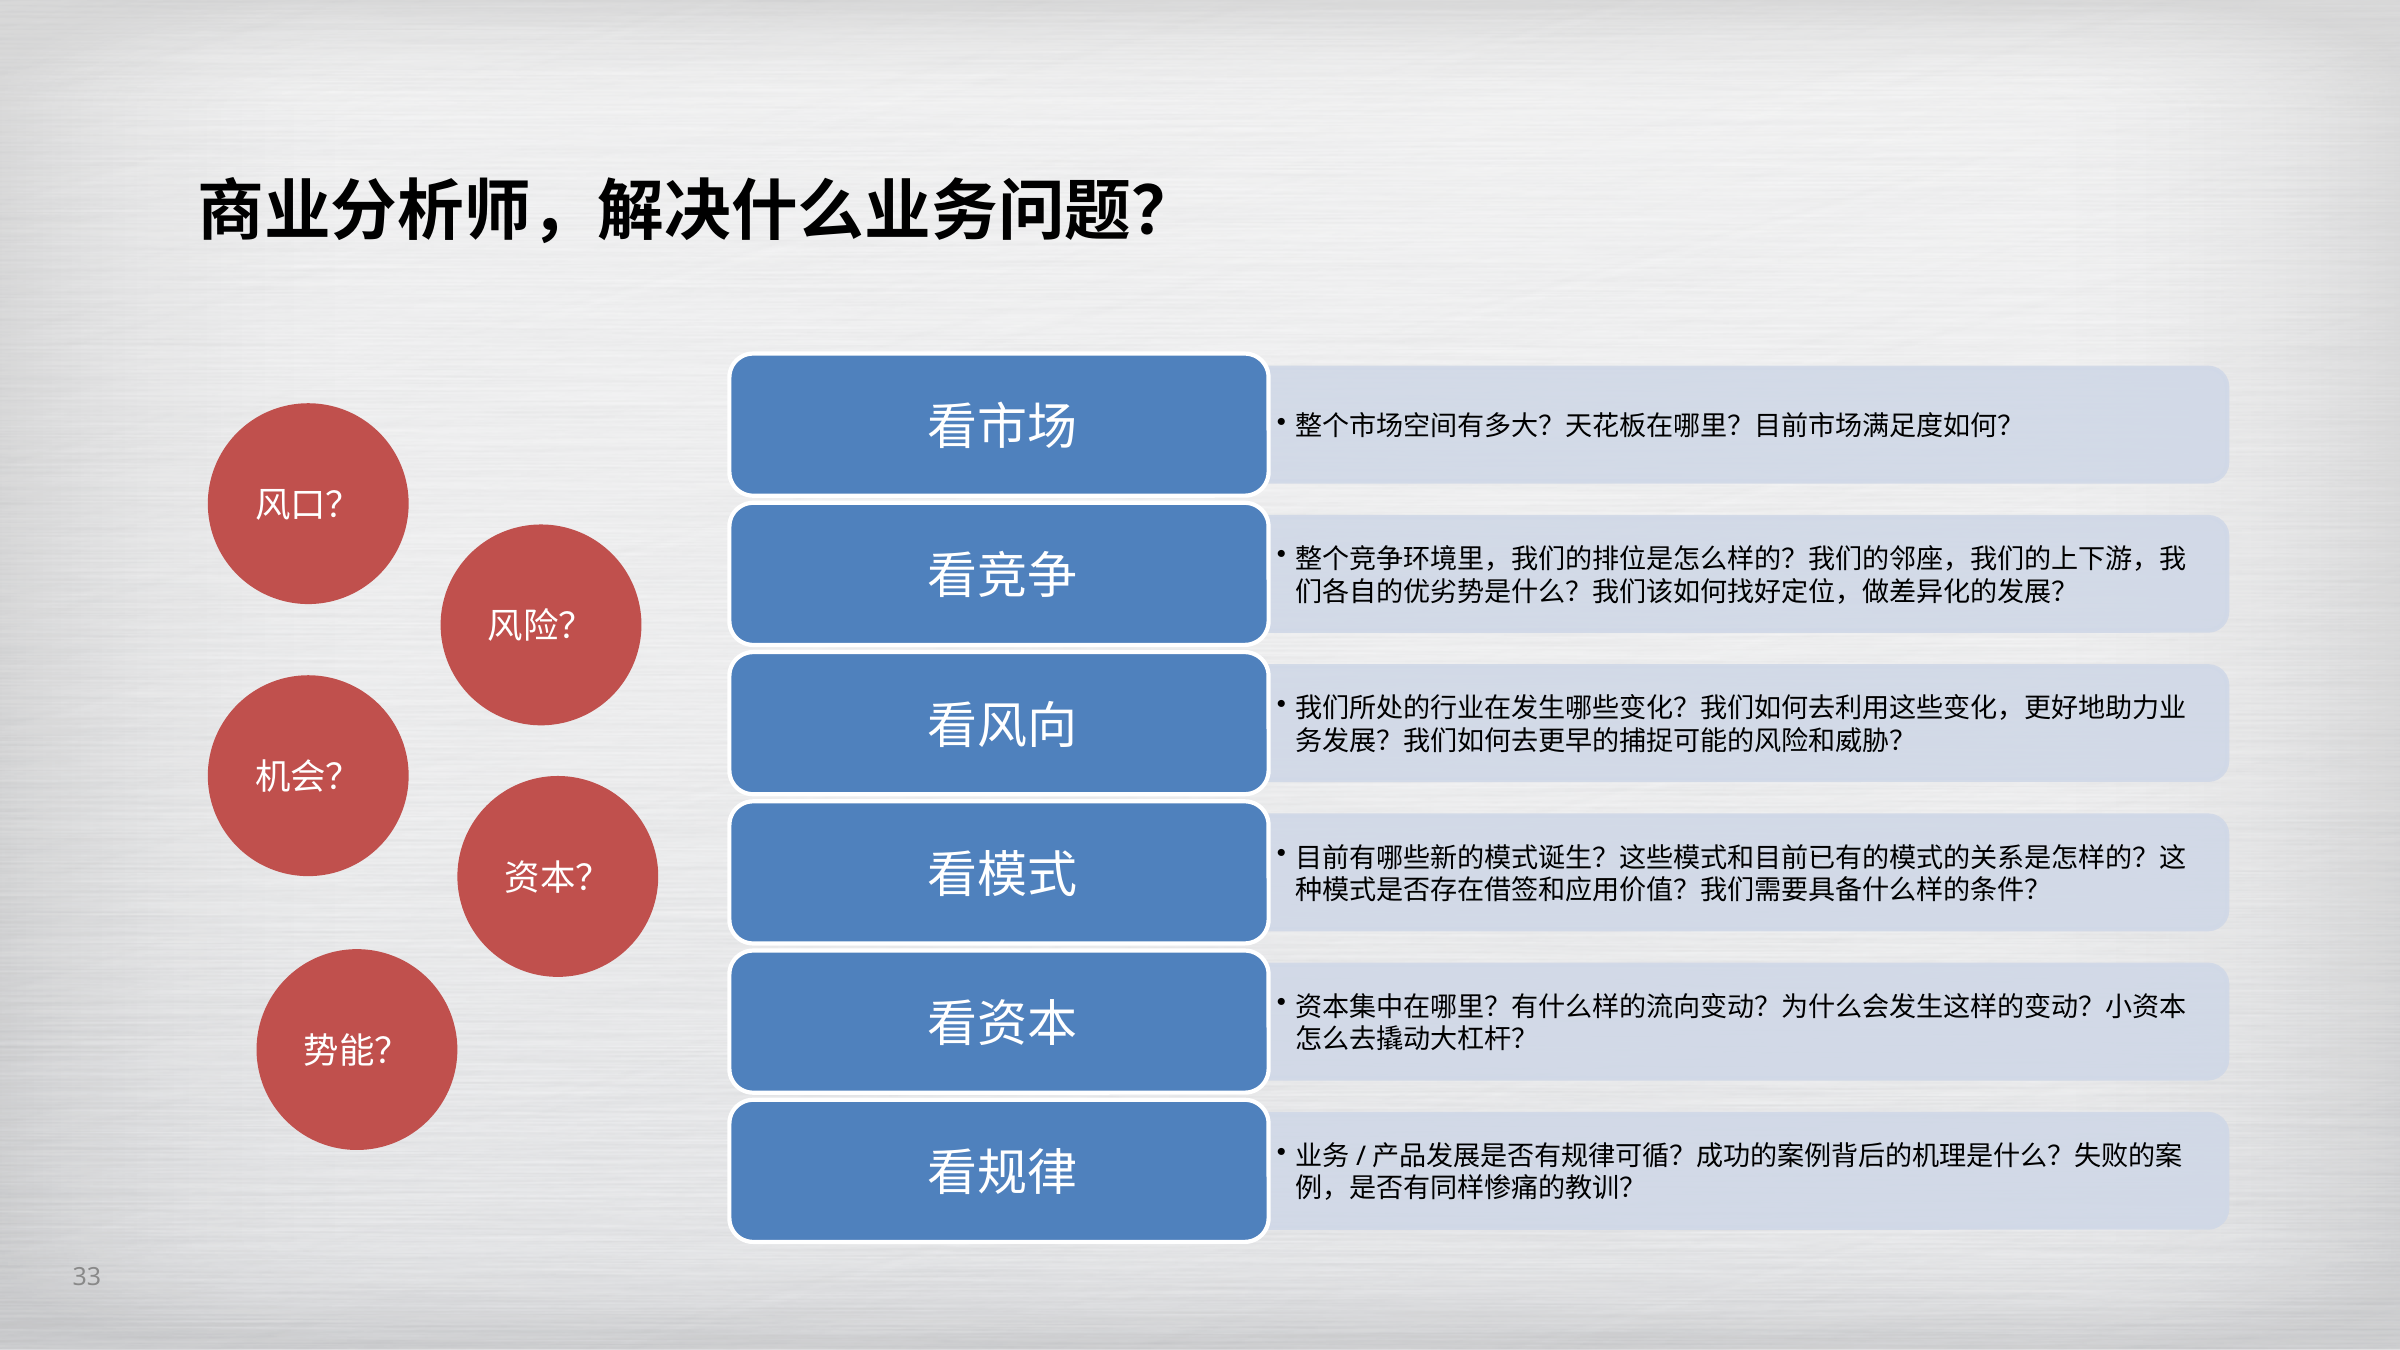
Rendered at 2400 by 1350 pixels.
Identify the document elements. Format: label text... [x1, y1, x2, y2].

text_box 势能？ [254, 947, 460, 1153]
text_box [729, 353, 2228, 1243]
text_box 商业分析师，解决什么业务问题？ [182, 160, 1273, 256]
text_box 机会？ [205, 673, 411, 879]
text_box 风险？ [438, 522, 644, 728]
text_box 风口？ [205, 401, 411, 607]
text_box 资本？ [455, 773, 661, 979]
picture [0, 0, 2400, 1350]
